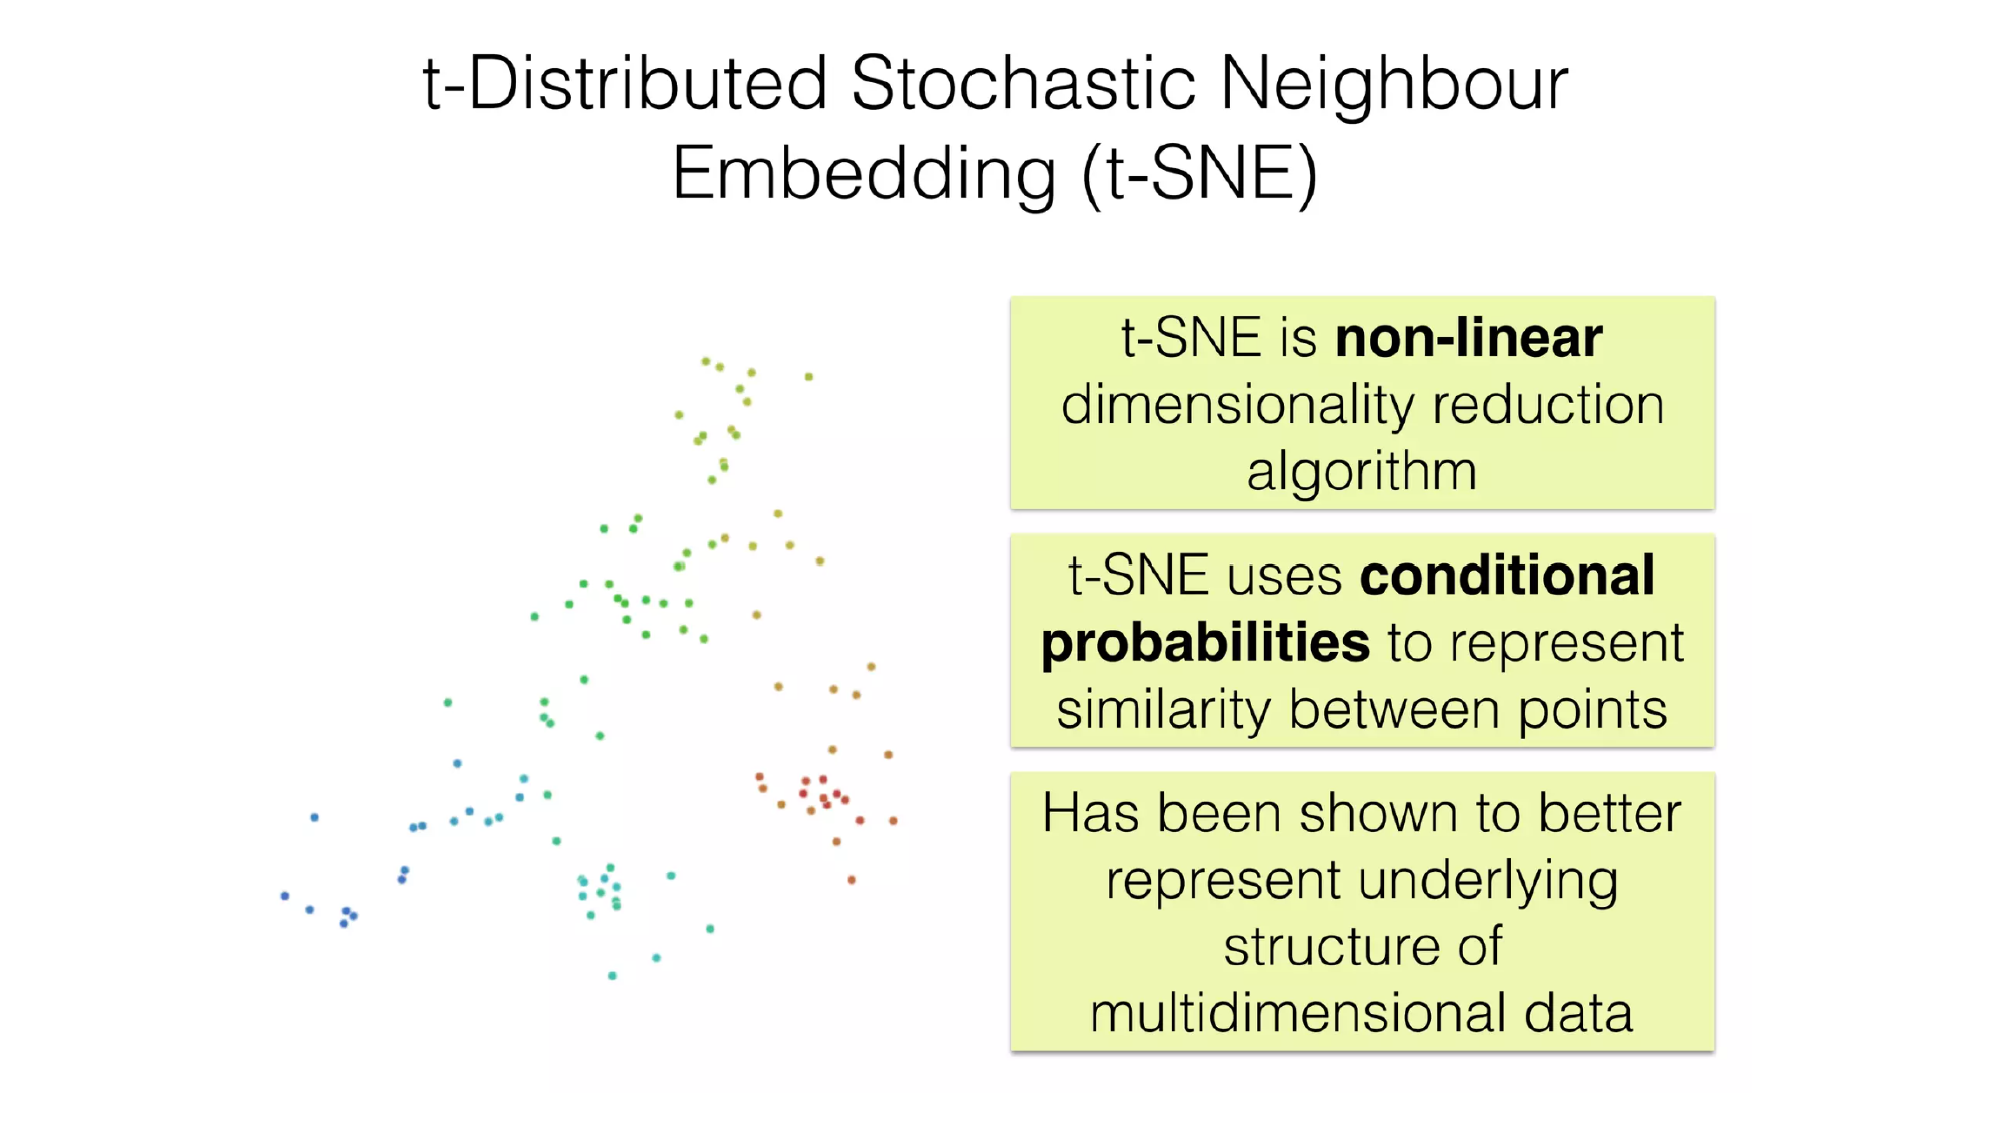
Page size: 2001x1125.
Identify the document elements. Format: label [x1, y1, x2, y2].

picture [184, 32, 1752, 1093]
